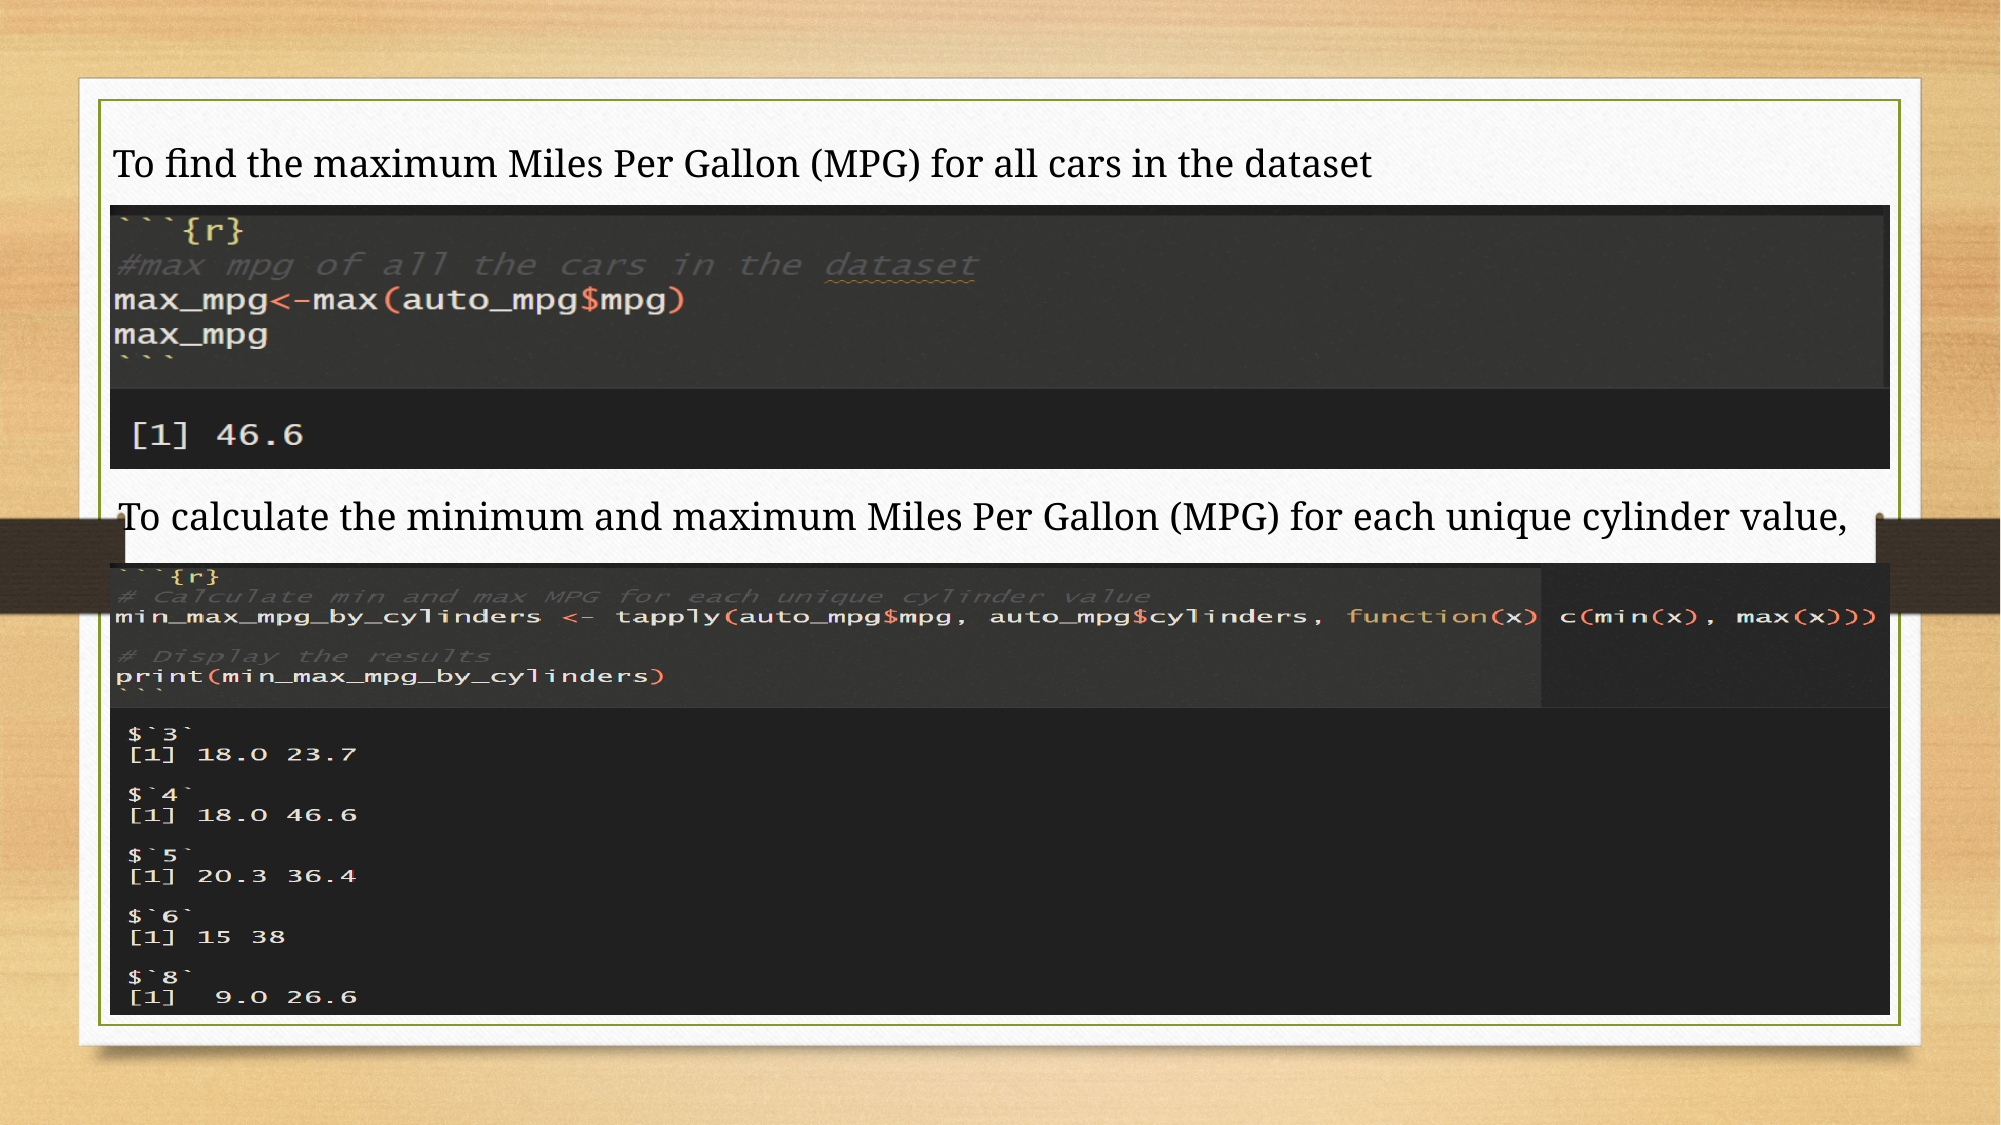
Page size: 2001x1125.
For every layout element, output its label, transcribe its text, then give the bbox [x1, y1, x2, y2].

text_box To find the maximum Miles Per Gallon (MPG) for all cars in the dataset [97, 132, 1888, 192]
picture [0, 0, 2001, 1125]
text_box To calculate the minimum and maximum Miles Per Gallon (MPG) for each unique cylinder value, [103, 485, 1883, 545]
